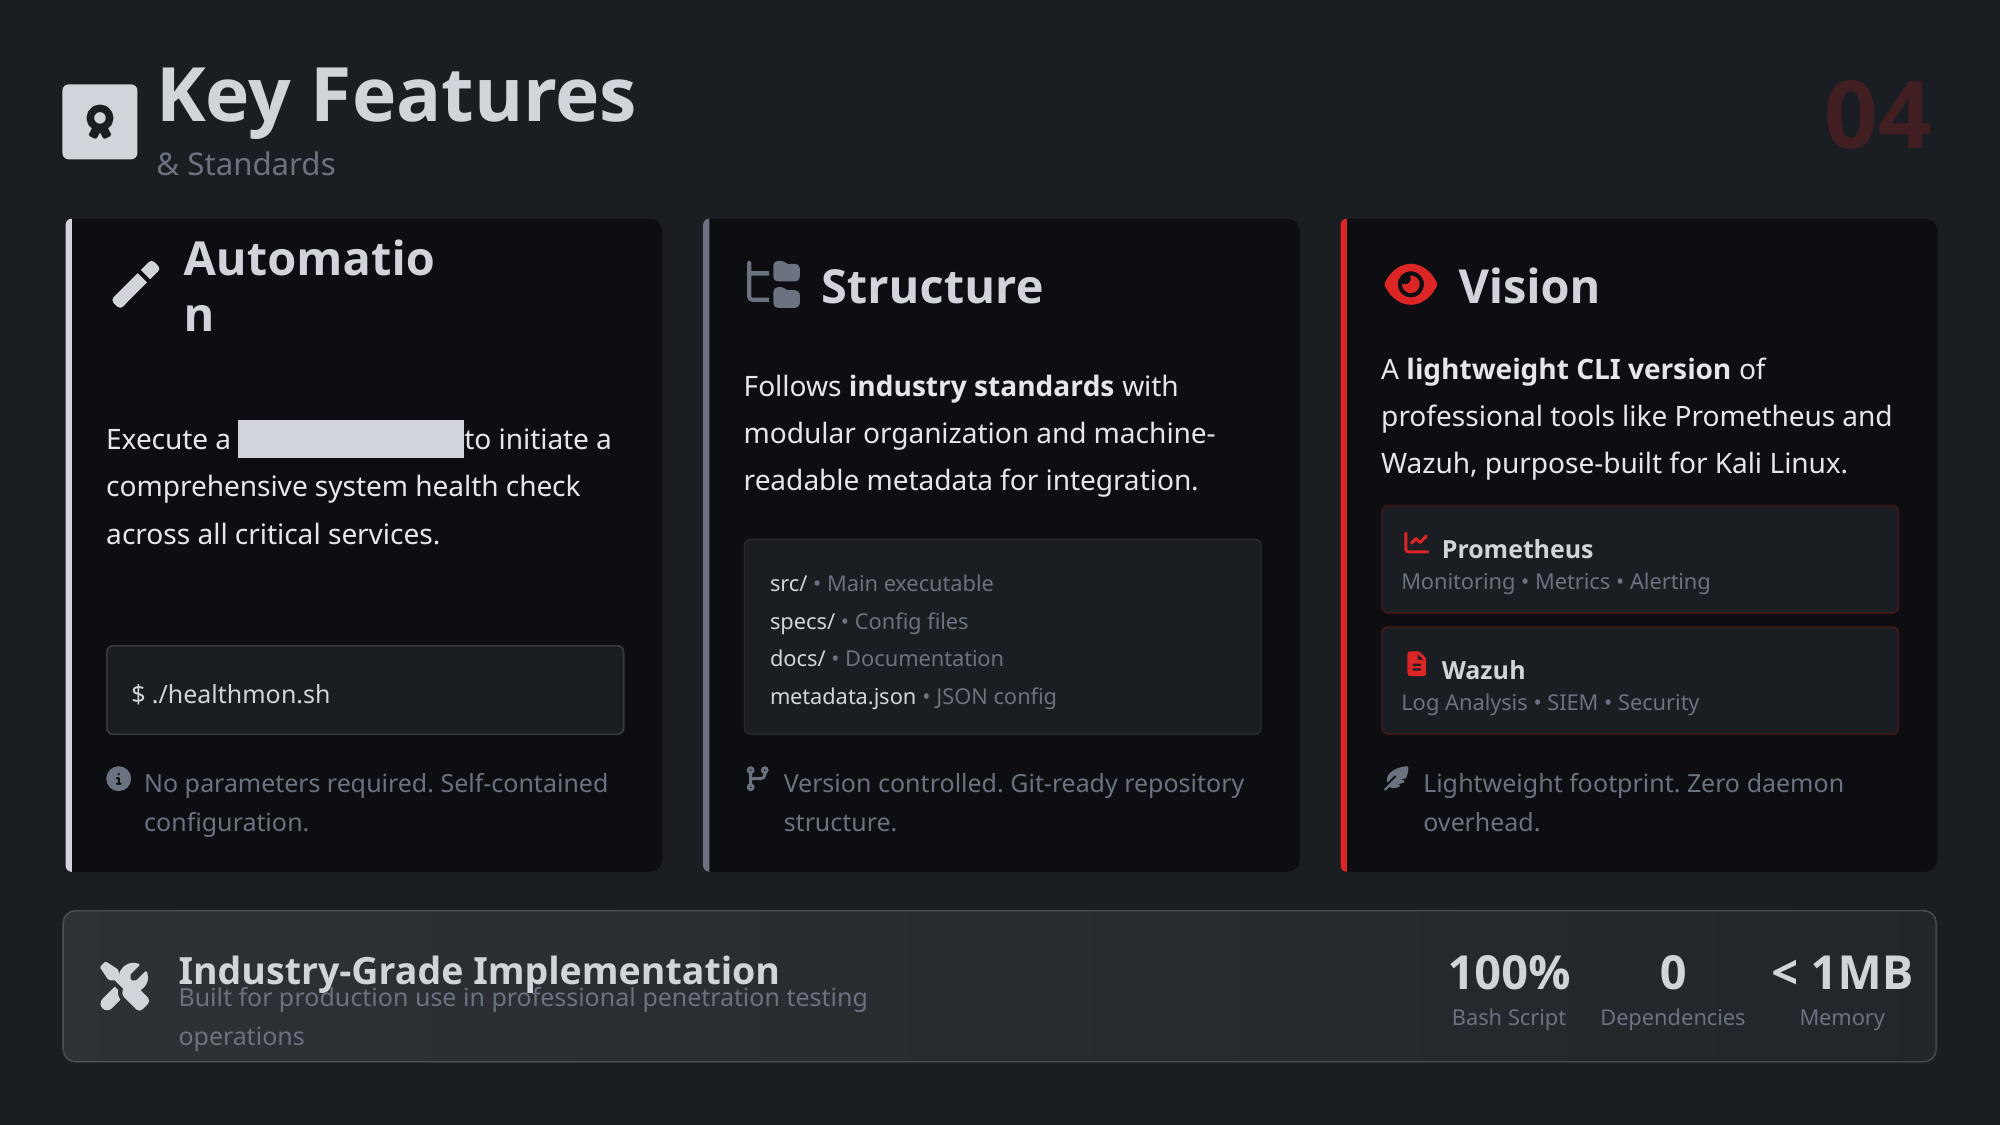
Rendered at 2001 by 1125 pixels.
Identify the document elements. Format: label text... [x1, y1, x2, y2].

text_box [746, 766, 769, 792]
text_box Bash Script [1445, 998, 1573, 1030]
text_box [1384, 766, 1409, 791]
text_box [112, 273, 147, 308]
text_box Memory [1774, 998, 1911, 1030]
text_box [703, 218, 710, 872]
text_box Monitoring • Metrics • Alerting [1401, 562, 1891, 594]
text_box [1407, 651, 1427, 677]
text_box [747, 260, 770, 302]
text_box [1381, 626, 1899, 735]
text_box Vision [1458, 256, 1614, 313]
text_box Key Features [156, 62, 638, 138]
text_box [62, 84, 138, 160]
text_box [140, 260, 160, 280]
text_box [773, 287, 800, 308]
text_box $ ./healthmon.sh [106, 644, 635, 733]
text_box No parameters required. Self-contained configuration. [144, 759, 638, 835]
text_box A lightweight CLI version of professional tools like Prometheus and Wazuh, purpose-built for Kali Linux. [1381, 337, 1914, 480]
text_box [773, 260, 800, 282]
text_box [86, 104, 114, 139]
text_box 04 [1824, 74, 1984, 169]
text_box 0 [1591, 942, 1755, 999]
text_box [1347, 218, 1938, 872]
text_box Industry-Grade Implementation [178, 942, 954, 993]
text_box [1384, 263, 1438, 305]
text_box Built for production use in professional penetration testing operations [178, 992, 948, 1030]
text_box [72, 218, 663, 872]
text_box Execute a single command to initiate a comprehensive system health check across all critical services. [106, 337, 639, 621]
text_box [710, 218, 1300, 872]
text_box docs/ • Documentation [769, 639, 1247, 672]
text_box Wazuh [1441, 646, 1892, 684]
text_box [65, 218, 72, 872]
text_box < 1MB [1768, 942, 1917, 999]
text_box & Standards [156, 137, 616, 182]
text_box [63, 910, 1937, 1062]
text_box src/ • Main executable [769, 564, 1247, 597]
text_box Follows industry standards with modular organization and machine-readable metadata for integration. [743, 337, 1277, 514]
text_box metadata.json • JSON config [769, 677, 1247, 709]
text_box [106, 766, 132, 792]
text_box Log Analysis • SIEM • Security [1401, 683, 1891, 715]
text_box Structure [821, 256, 1048, 313]
text_box [1381, 505, 1899, 614]
text_box Dependencies [1598, 998, 1749, 1030]
text_box specs/ • Config files [769, 602, 1247, 634]
text_box 100% [1439, 942, 1579, 999]
text_box Version controlled. Git-ready repository structure. [783, 759, 1275, 835]
text_box Prometheus [1441, 525, 1892, 563]
text_box [744, 539, 1262, 735]
text_box Automation [183, 256, 461, 313]
text_box [100, 961, 150, 1011]
text_box Lightweight footprint. Zero daemon overhead. [1423, 759, 1913, 835]
text_box [1404, 531, 1430, 554]
text_box [1340, 218, 1347, 872]
